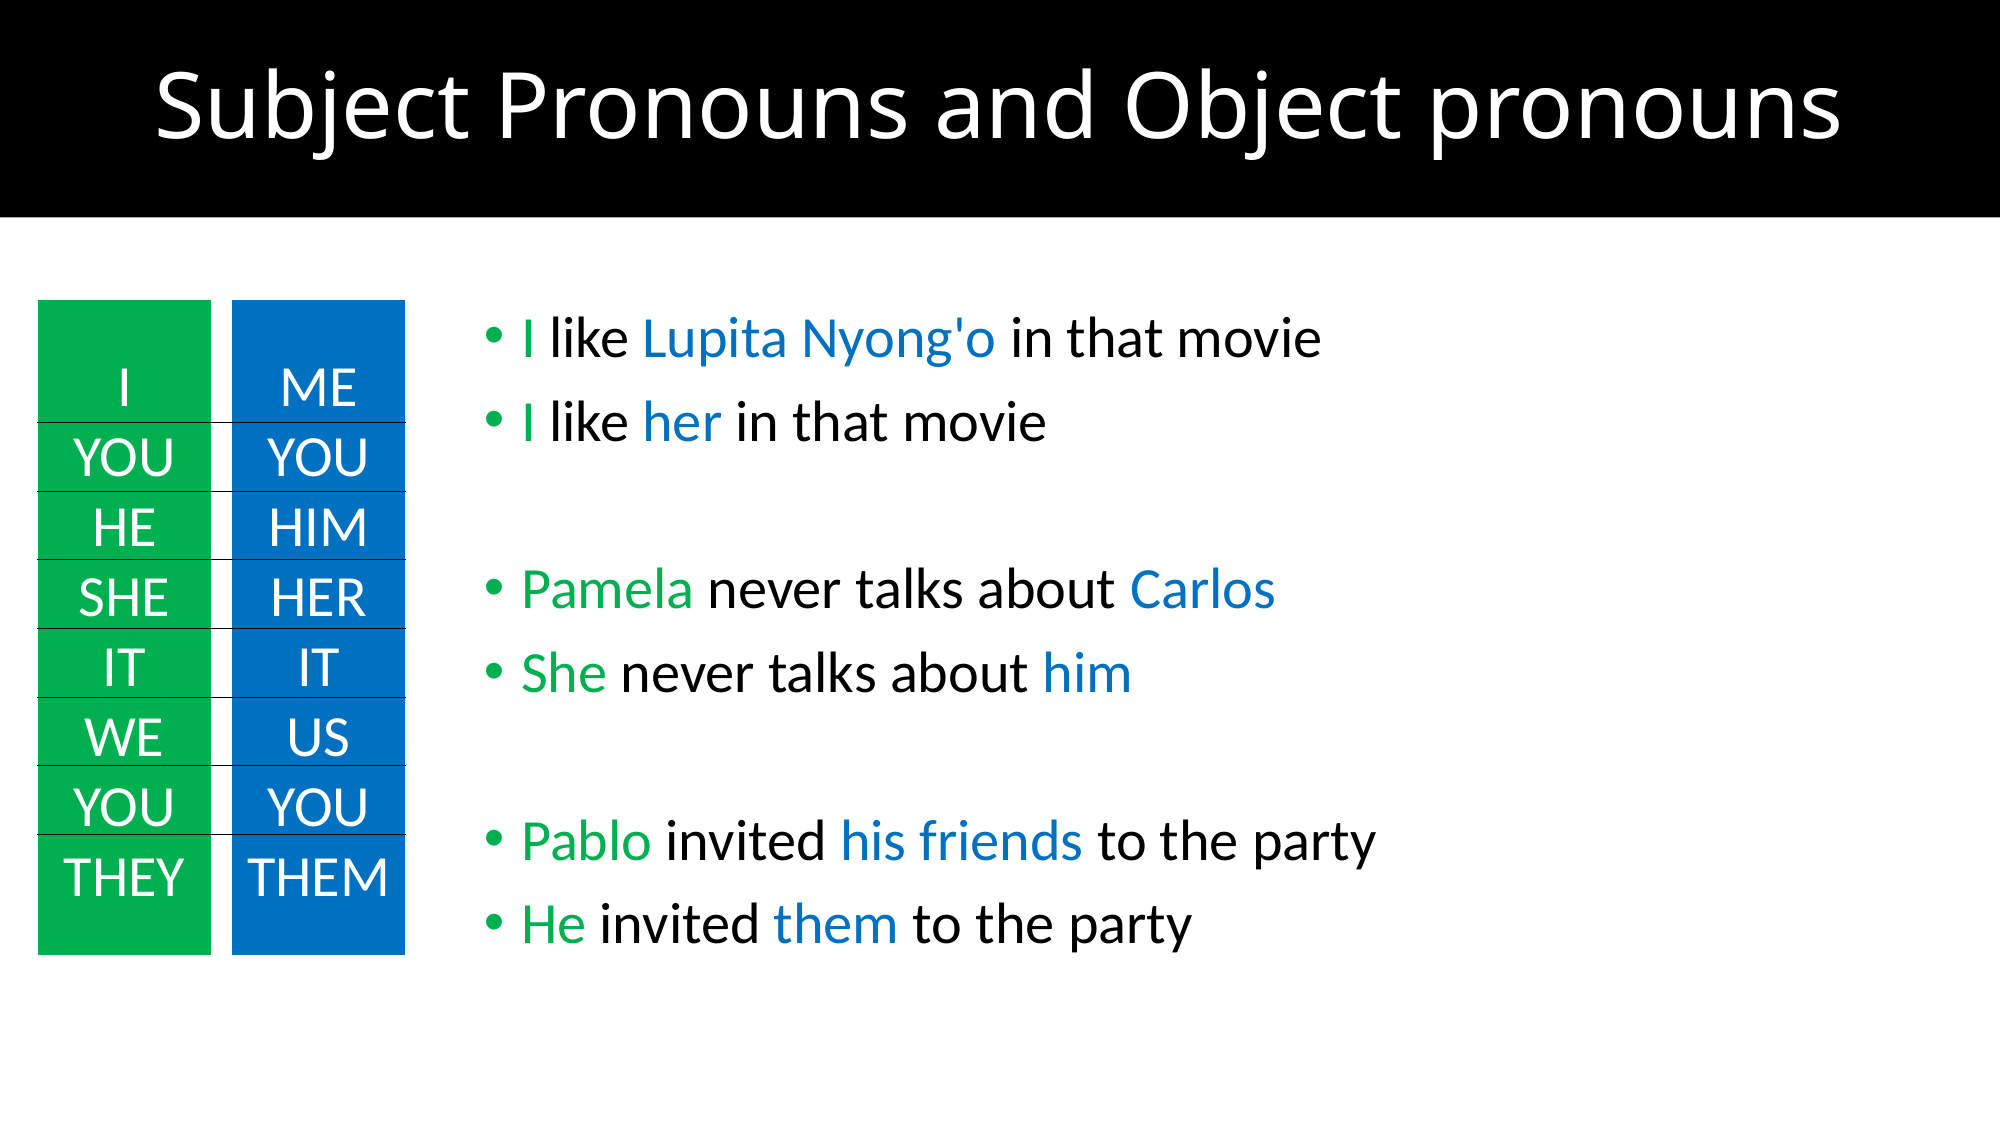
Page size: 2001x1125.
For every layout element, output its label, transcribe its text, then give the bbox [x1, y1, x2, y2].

text_box ME YOU HIM HER IT US YOU THEM [230, 298, 407, 422]
list I like Lupita Nyong'o in that movie I like her in that movie Pamela never talks about Carlos She never talks about him Pablo invited his friends to the party He invited them to the party [468, 299, 1863, 1014]
text_box I YOU HE SHE IT WE YOU THEY [36, 835, 213, 957]
text_box I YOU HE SHE IT WE YOU THEY [36, 298, 213, 422]
text_box ME YOU HIM HER IT US YOU THEM [230, 629, 407, 697]
text_box I YOU HE SHE IT WE YOU THEY [36, 423, 213, 491]
text_box I YOU HE SHE IT WE YOU THEY [36, 560, 213, 628]
text_box I YOU HE SHE IT WE YOU THEY [36, 629, 213, 697]
text_box ME YOU HIM HER IT US YOU THEM [230, 423, 407, 491]
text_box I YOU HE SHE IT WE YOU THEY [36, 766, 213, 834]
text_box ME YOU HIM HER IT US YOU THEM [230, 766, 407, 834]
text_box I YOU HE SHE IT WE YOU THEY [36, 492, 213, 559]
text_box I YOU HE SHE IT WE YOU THEY [36, 698, 213, 765]
text_box ME YOU HIM HER IT US YOU THEM [230, 835, 407, 957]
title Subject Pronouns and Object pronouns [0, 0, 2000, 218]
text_box ME YOU HIM HER IT US YOU THEM [230, 560, 407, 628]
text_box ME YOU HIM HER IT US YOU THEM [230, 698, 407, 765]
text_box ME YOU HIM HER IT US YOU THEM [230, 492, 407, 559]
